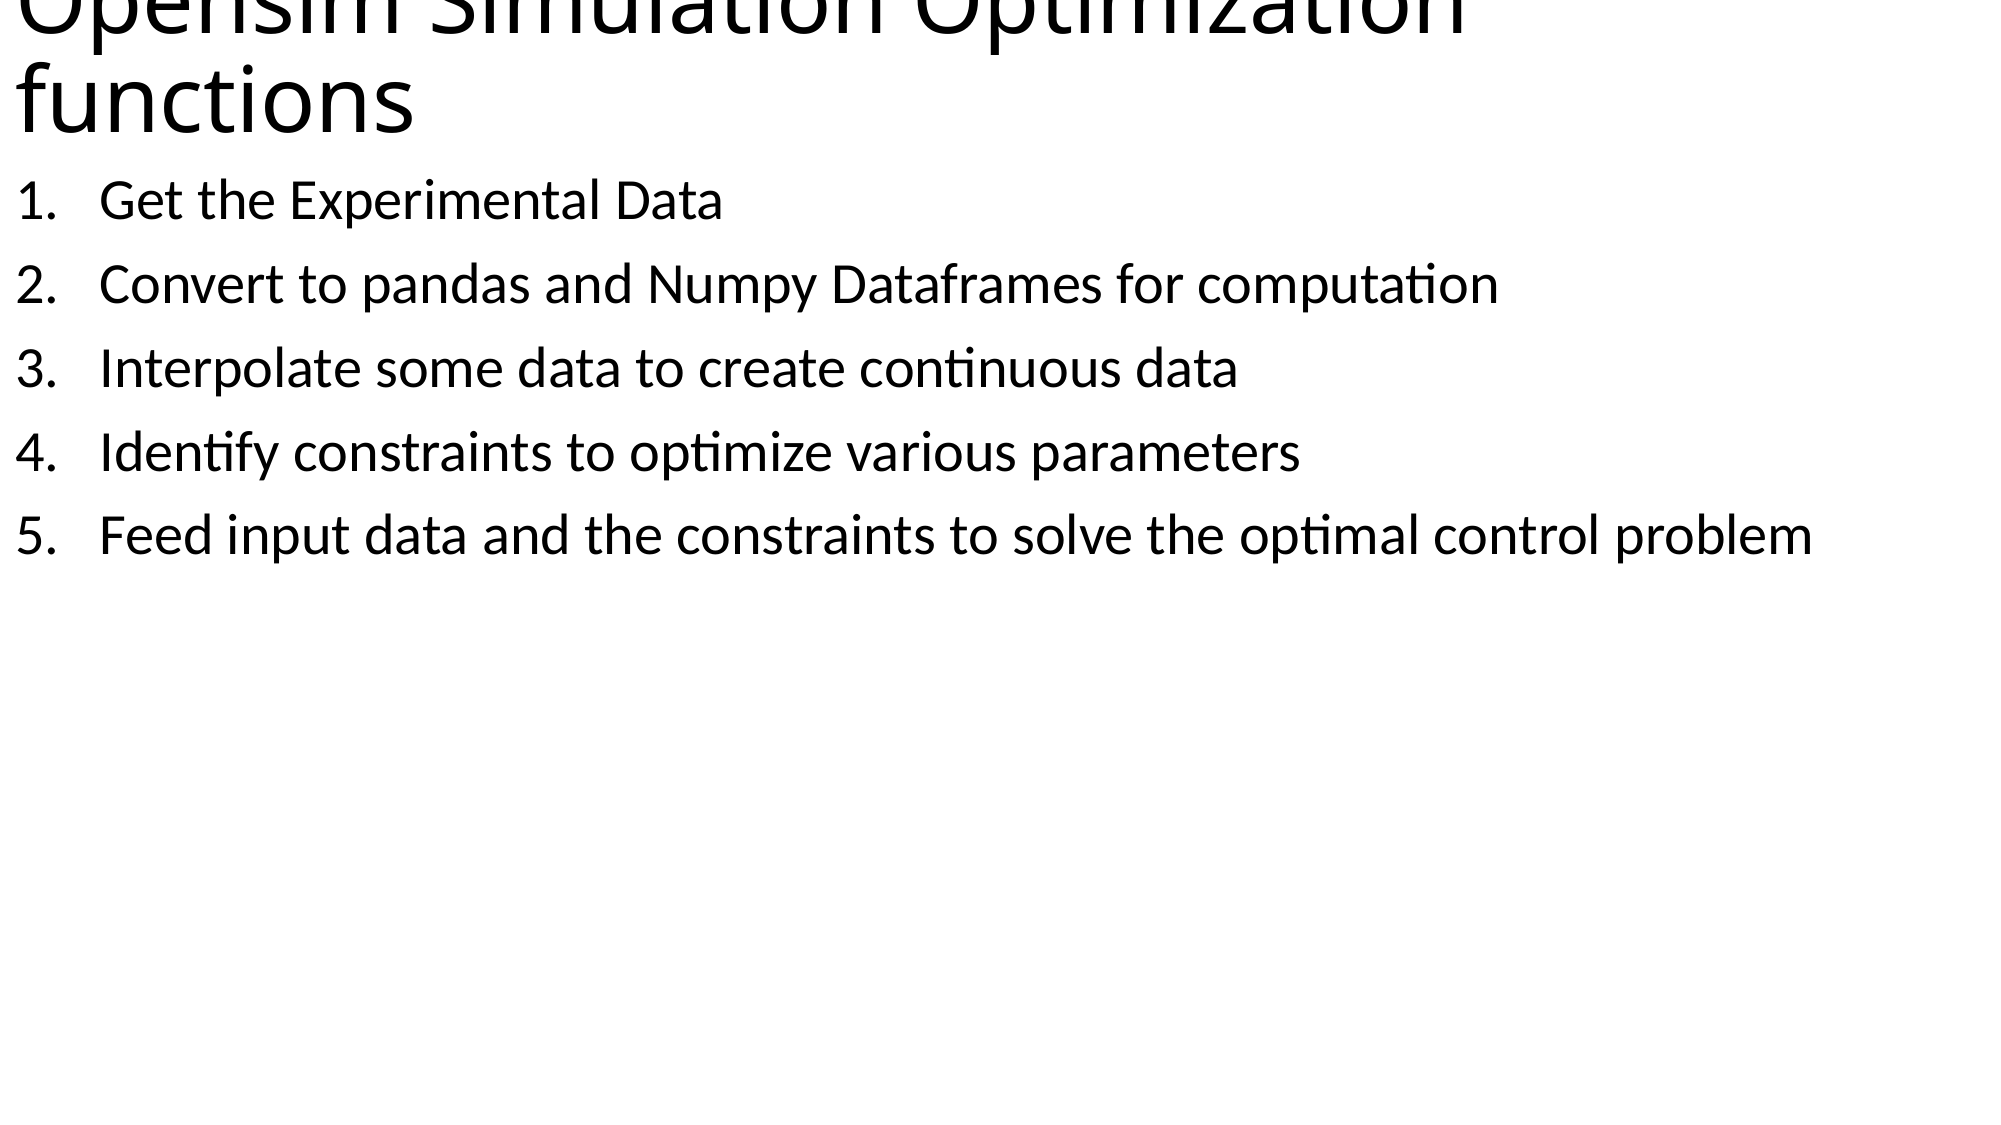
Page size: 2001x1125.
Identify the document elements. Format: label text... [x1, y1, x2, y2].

title Opensim Simulation Optimization functions [0, 0, 1731, 162]
list Get the Experimental Data Convert to pandas and Numpy Dataframes for computation Interpolate some data to create continuous data Identify constraints to optimize various parameters Feed input data and the constraints to solve the optimal control problem [0, 162, 1958, 1068]
